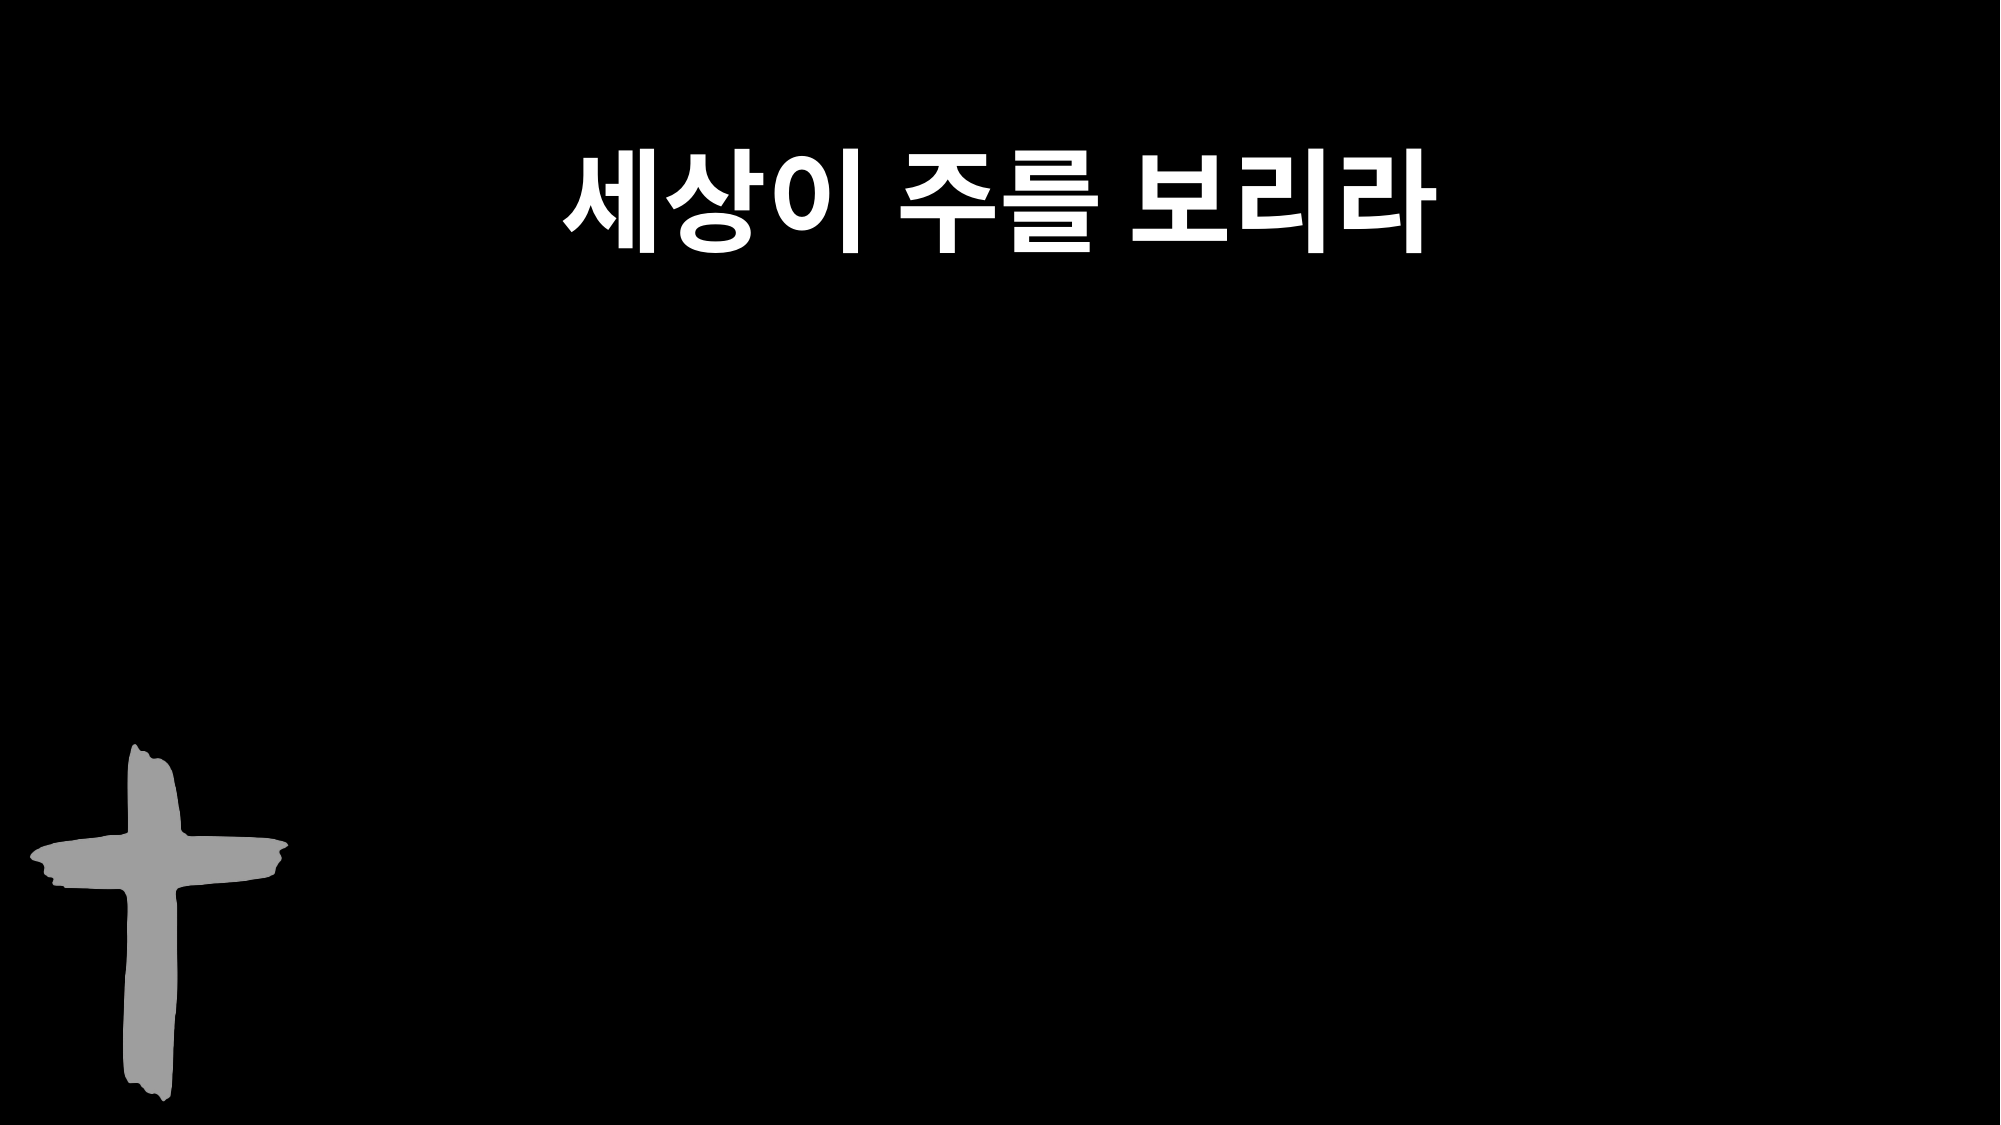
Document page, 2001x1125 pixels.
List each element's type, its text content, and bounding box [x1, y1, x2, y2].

list 세상이 주를 보리라 [0, 139, 2000, 456]
picture [29, 743, 289, 1102]
